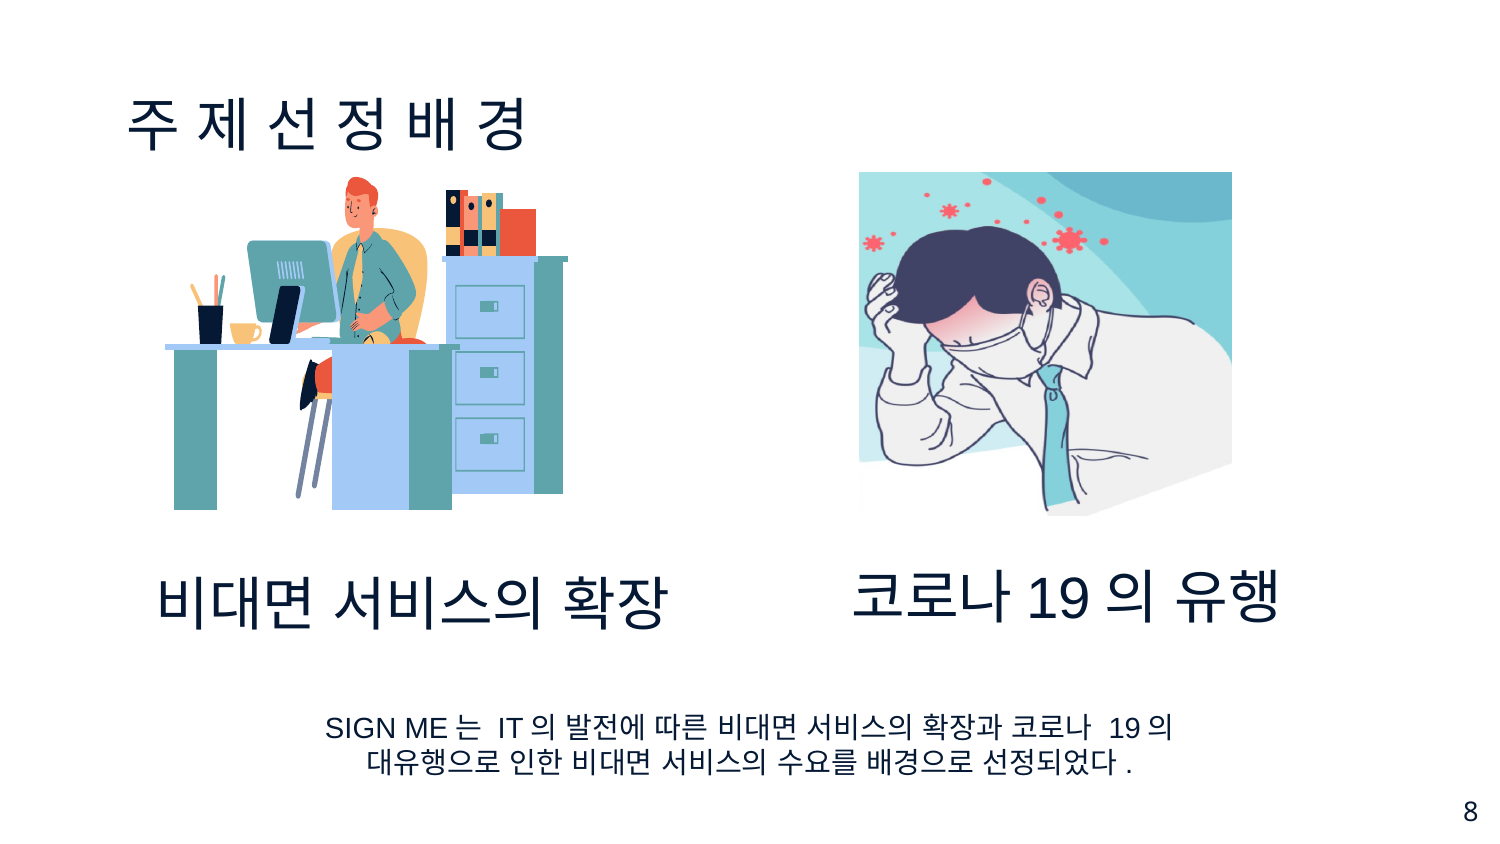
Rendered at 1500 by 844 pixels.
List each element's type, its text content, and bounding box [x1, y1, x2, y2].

picture [859, 172, 1232, 516]
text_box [165, 176, 569, 511]
slide_number 8 [1403, 779, 1494, 844]
title 코로나19의 유행 [787, 544, 1347, 714]
list SIGN ME는 IT의 발전에 따른 비대면 서비스의 확장과 코로나 19의 대유행으로 인한 비대면 서비스의 수요를 배경으로 선정되었다. [306, 694, 1194, 844]
title 주 제 선 정 배 경 [111, 72, 1271, 167]
title 비대면 서비스의 확장 [113, 552, 713, 721]
